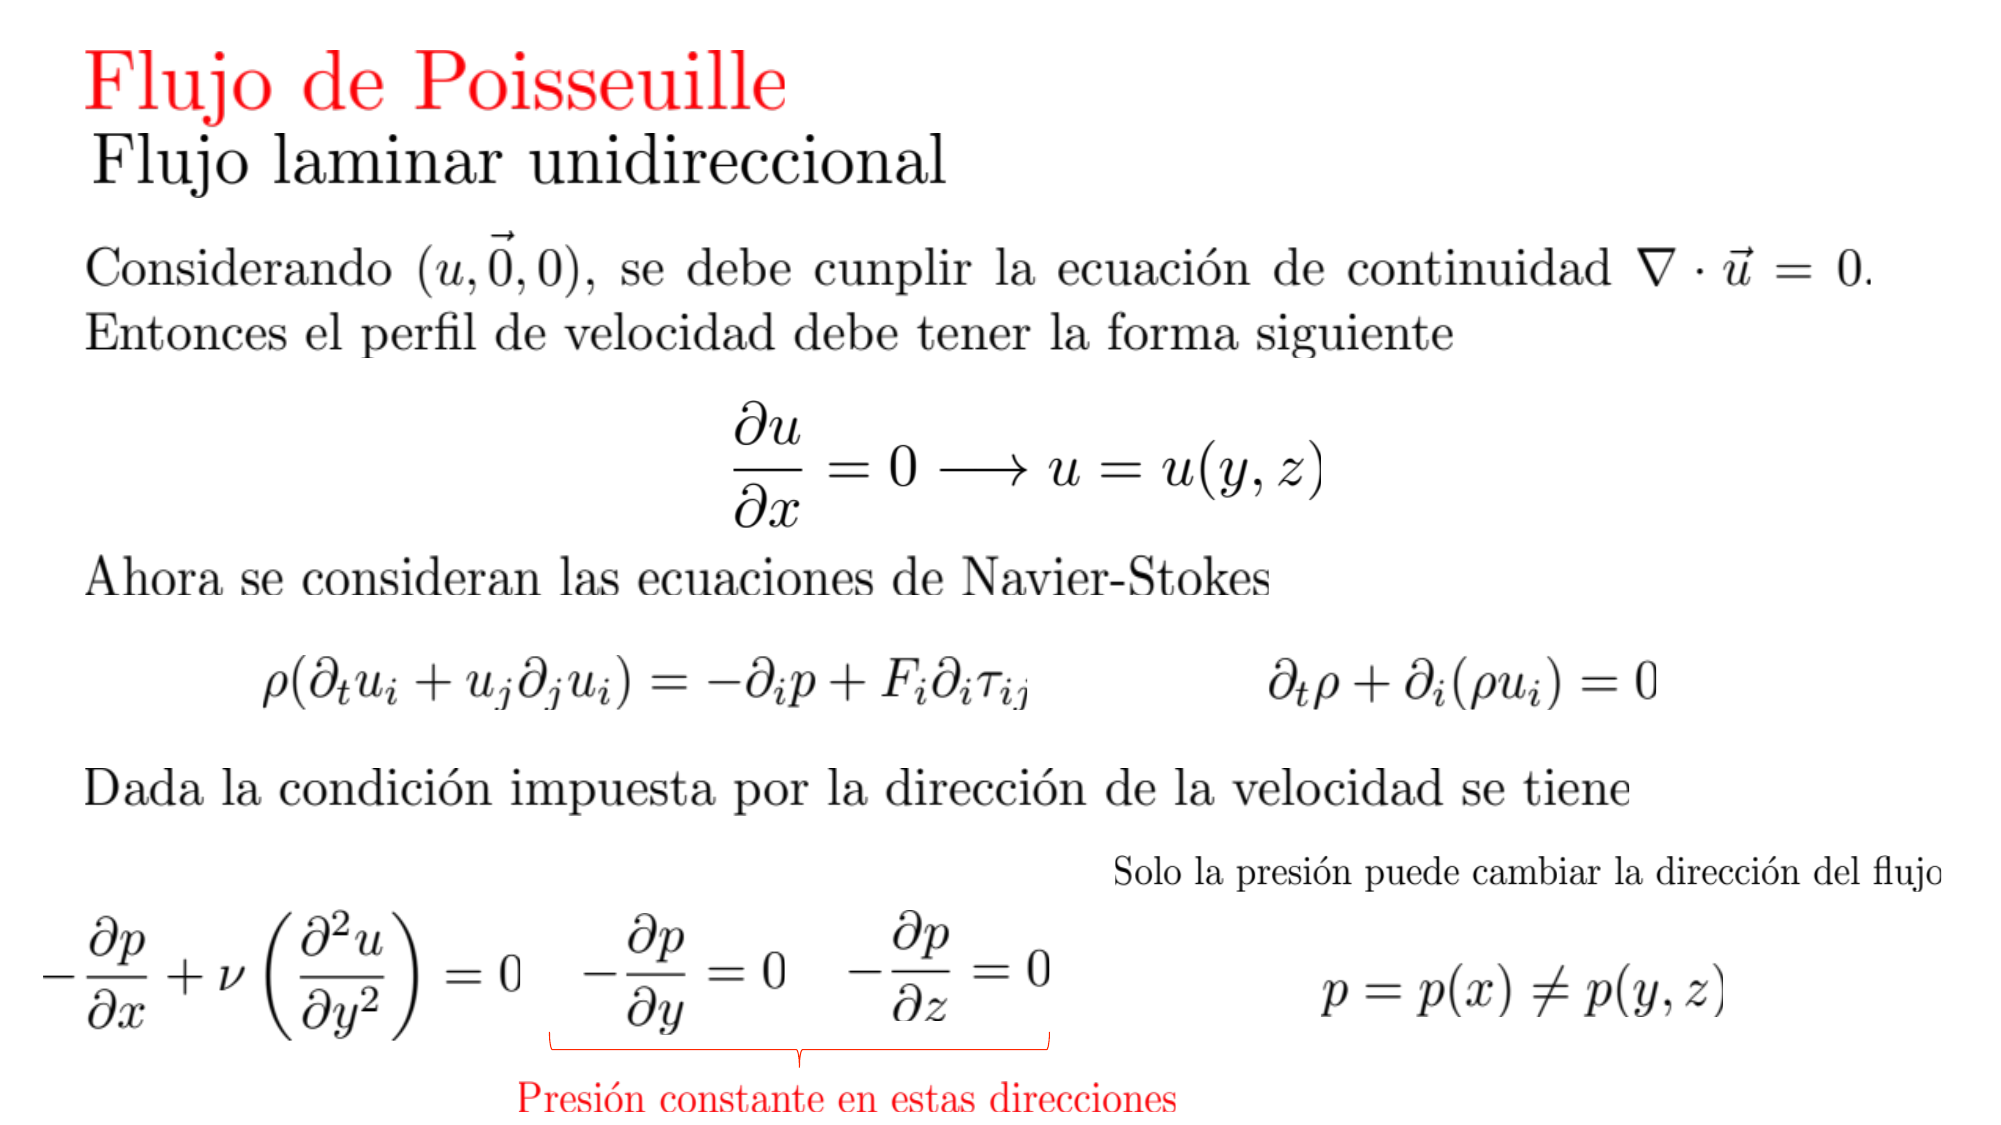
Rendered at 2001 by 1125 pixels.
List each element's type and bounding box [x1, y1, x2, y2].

picture [85, 50, 785, 128]
picture [85, 230, 1871, 358]
picture [93, 133, 947, 198]
picture [582, 913, 785, 1035]
picture [1268, 655, 1657, 710]
text_box [548, 1031, 1051, 1068]
picture [1115, 855, 1941, 892]
picture [85, 554, 1269, 595]
picture [1320, 962, 1723, 1017]
picture [847, 910, 1050, 1021]
picture [85, 768, 1630, 816]
picture [518, 1080, 1176, 1112]
picture [262, 655, 1028, 710]
picture [733, 400, 1321, 528]
picture [43, 908, 521, 1041]
